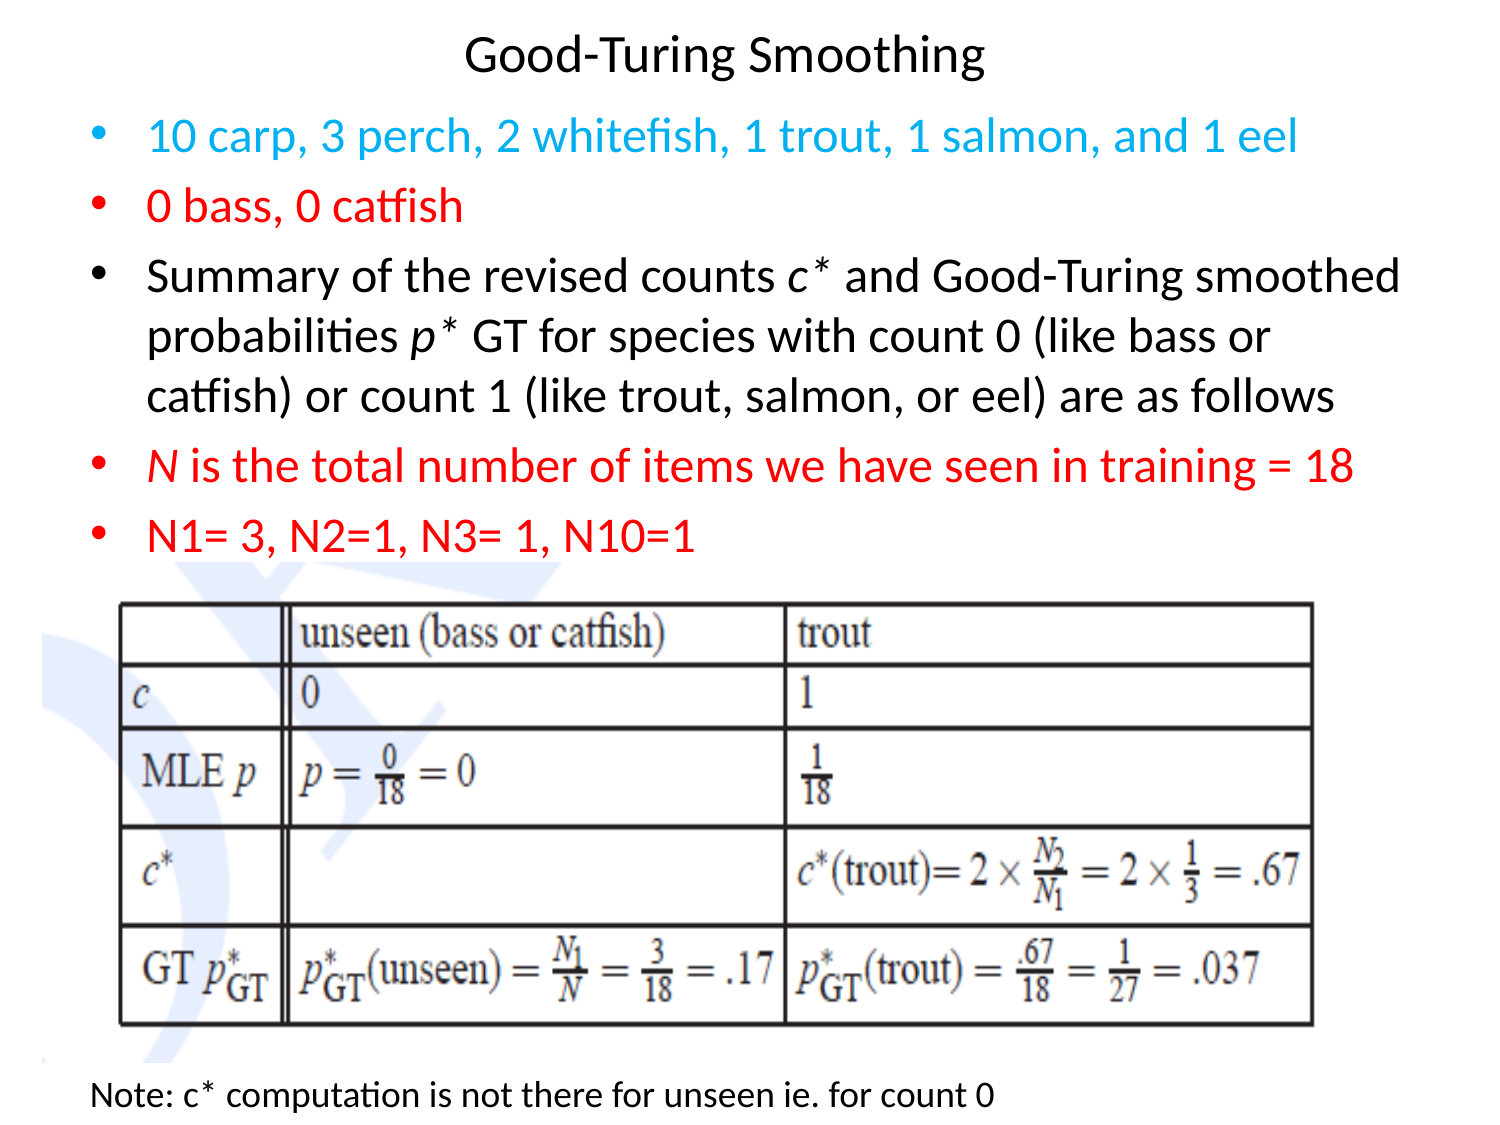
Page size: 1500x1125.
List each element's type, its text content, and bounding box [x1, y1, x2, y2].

list 10 carp, 3 perch, 2 whitefish, 1 trout, 1 salmon, and 1 eel 0 bass, 0 catfish Summary of the revised counts c* and Good-Turing smoothed probabilities p* GT for species with count 0 (like bass or catfish) or count 1 (like trout, salmon, or eel) are as follows N is the total number of items we have seen in training = 18 N1= 3, N2=1, N3= 1, N10=1 [75, 94, 1425, 560]
title Good-Turing Smoothing [50, 10, 1400, 91]
picture [41, 562, 1500, 1063]
text_box Note: c* computation is not there for unseen ie. for count 0 [75, 1072, 1375, 1123]
